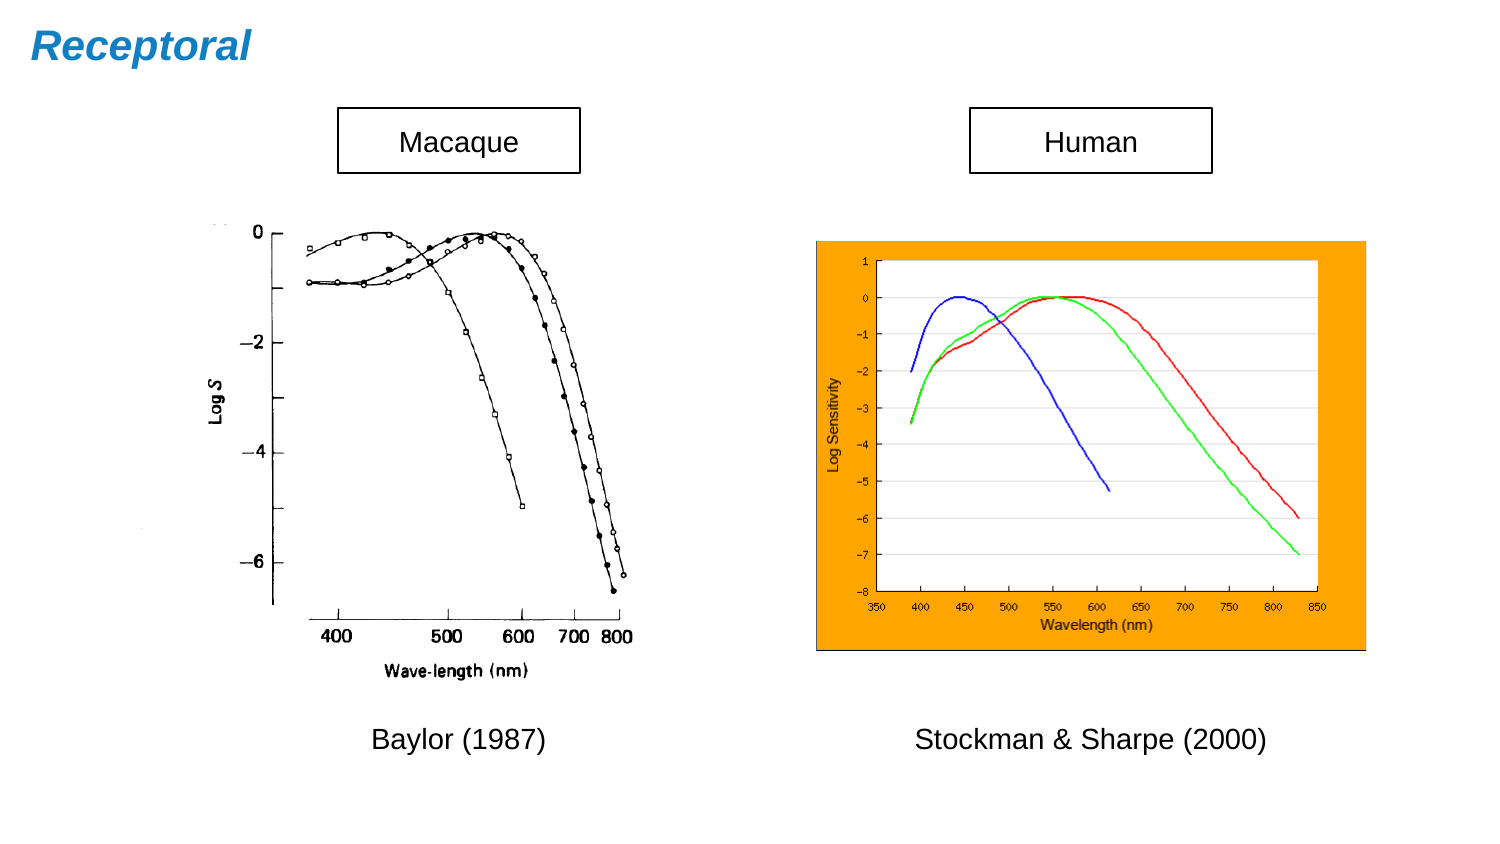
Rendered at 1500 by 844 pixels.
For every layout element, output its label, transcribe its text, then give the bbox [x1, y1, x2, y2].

text_box Baylor (1987) [314, 705, 604, 771]
text_box Macaque [337, 107, 580, 173]
text_box Human [970, 107, 1213, 173]
title Receptoral [15, 10, 1480, 77]
picture [815, 241, 1367, 652]
picture [128, 223, 790, 685]
text_box Stockman & Sharpe (2000) [876, 705, 1307, 771]
